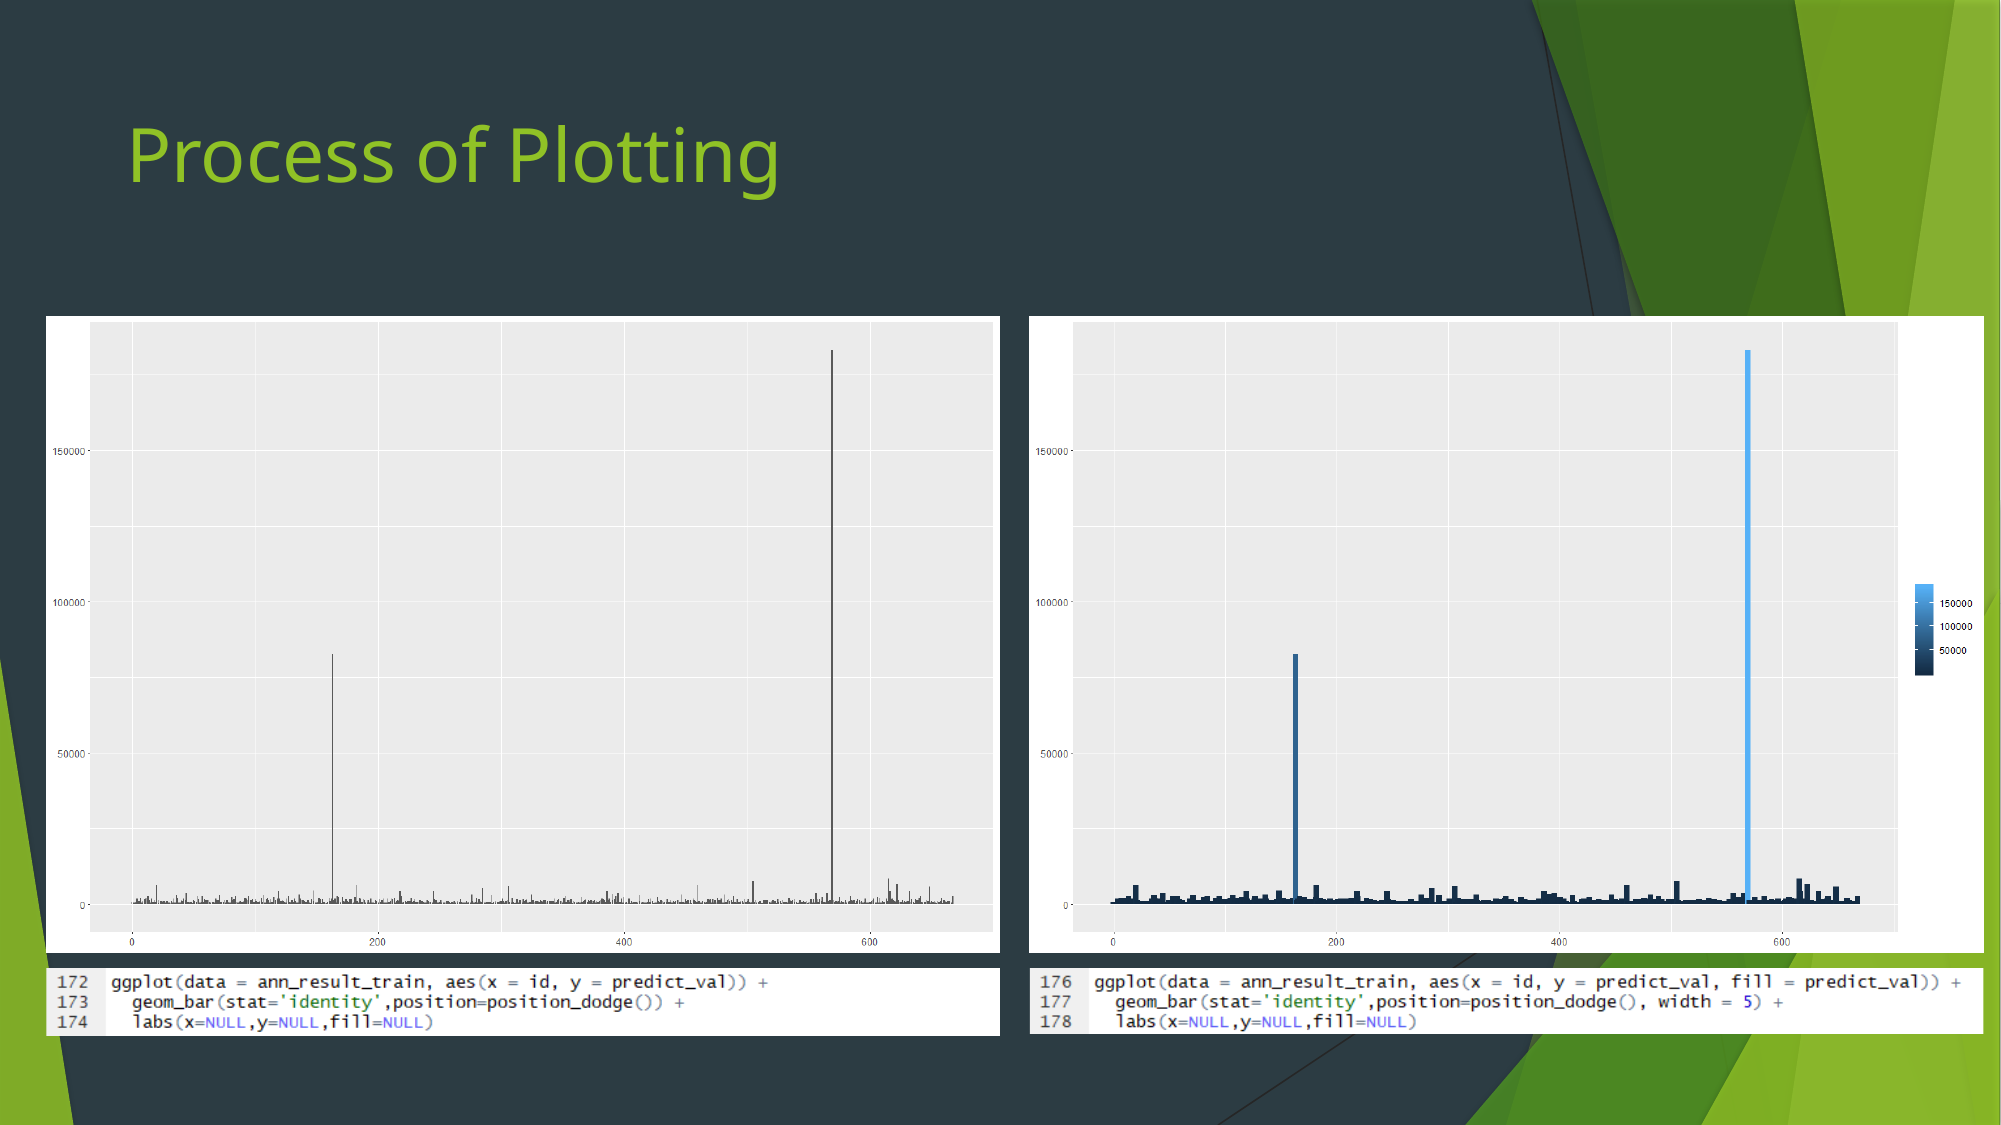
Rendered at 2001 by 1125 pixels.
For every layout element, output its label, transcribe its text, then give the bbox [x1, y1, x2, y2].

picture [1029, 316, 1984, 953]
picture [45, 968, 1001, 1036]
title Process of Plotting [111, 99, 1522, 317]
picture [1029, 968, 1984, 1035]
picture [45, 316, 1001, 953]
